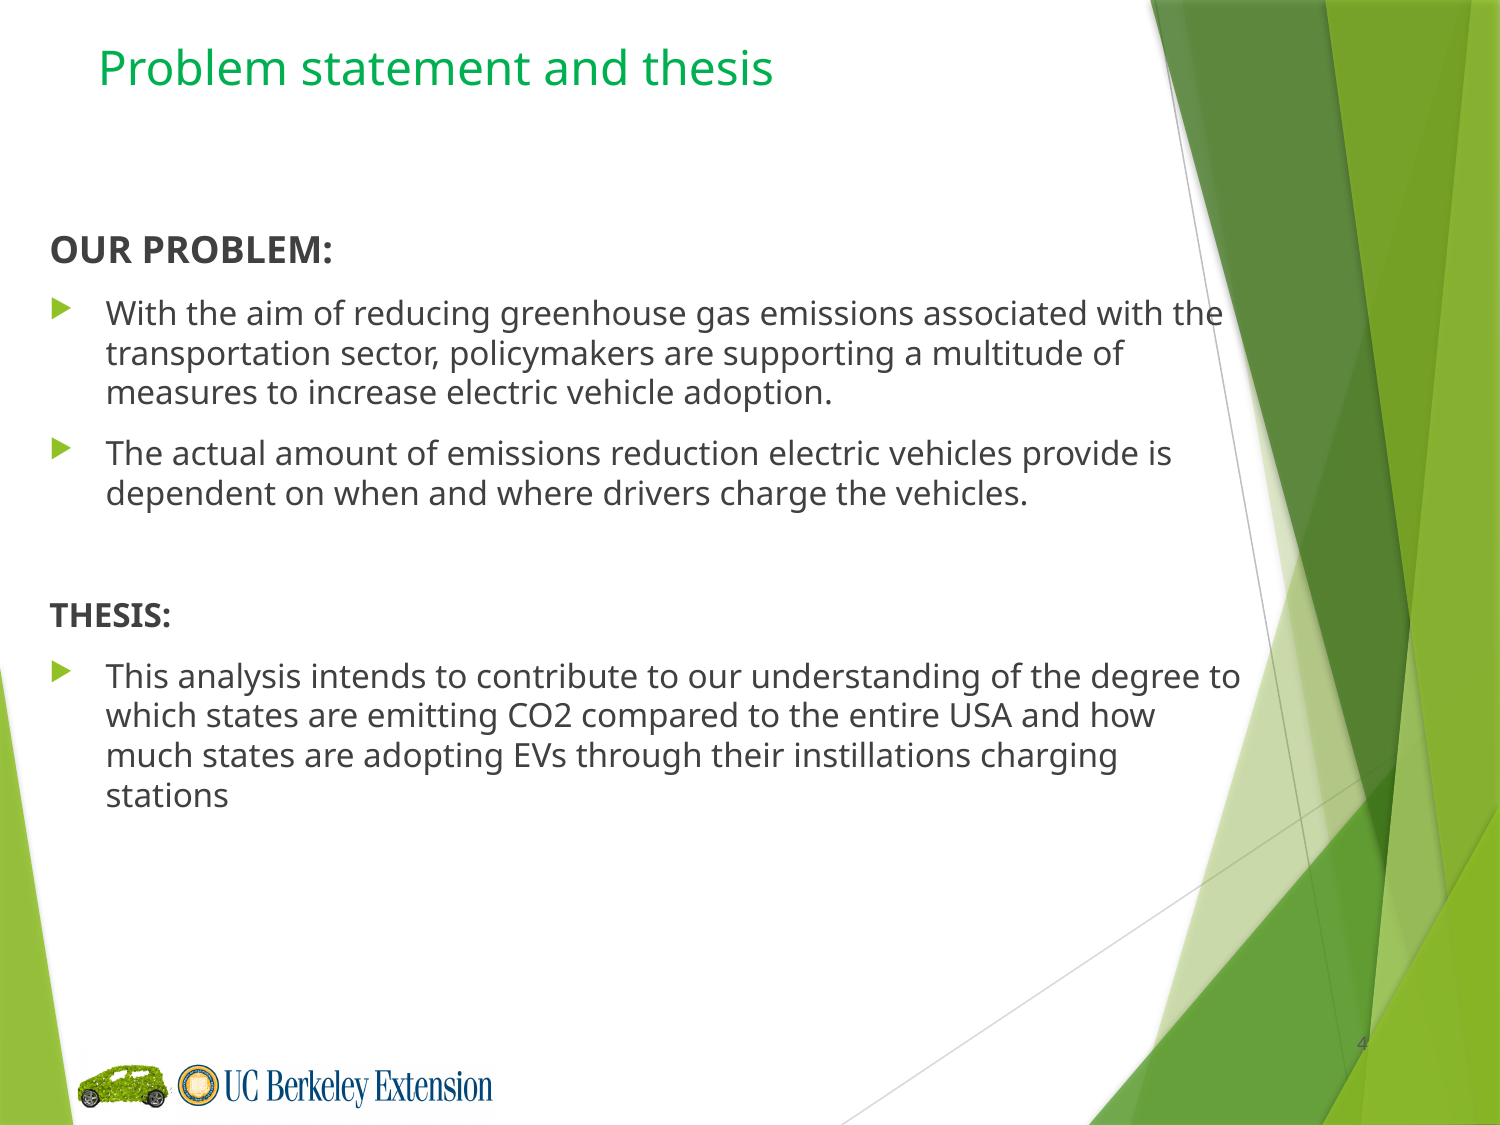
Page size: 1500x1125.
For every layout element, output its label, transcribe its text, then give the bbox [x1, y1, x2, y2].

picture [77, 1043, 499, 1125]
list OUR PROBLEM: With the aim of reducing greenhouse gas emissions associated with the transportation sector, policymakers are supporting a multitude of measures to increase electric vehicle adoption. The actual amount of emissions reduction electric vehicles provide is dependent on when and where drivers charge the vehicles. Thesis: This analysis intends to contribute to our understanding of the degree to which states are emitting CO2 compared to the entire USA and how much states are adopting EVs through their instillations charging stations [34, 167, 1267, 1005]
title Problem statement and thesis [82, 17, 1153, 115]
slide_number 4 [1298, 1014, 1383, 1075]
